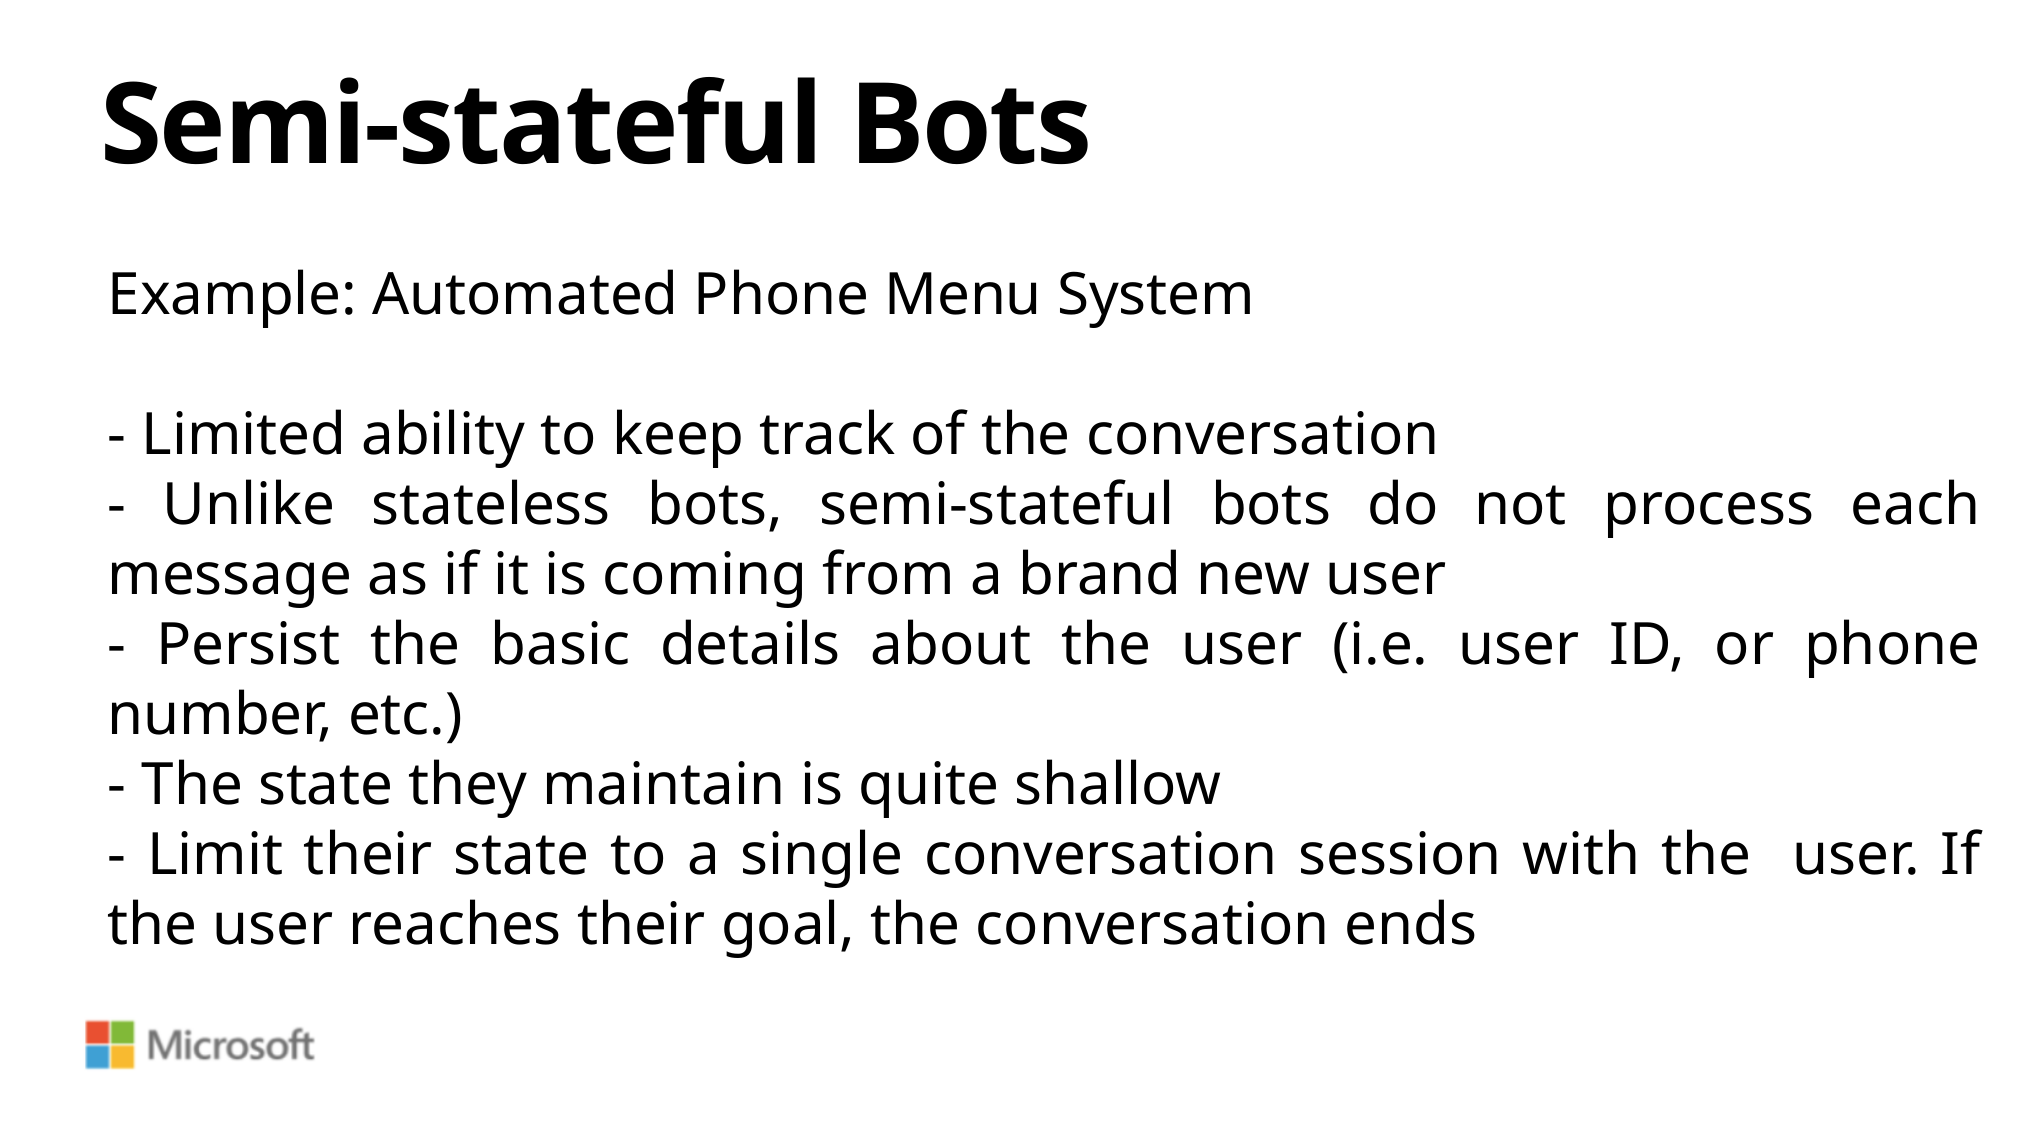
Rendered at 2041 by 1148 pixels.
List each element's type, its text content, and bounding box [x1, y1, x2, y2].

picture [57, 988, 333, 1087]
text_box Example: Automated Phone Menu System - Limited ability to keep track of the conversation - Unlike stateless bots, semi-stateful bots do not process each message as if it is coming from a brand new user - Persist the basic details about the user (i.e. user ID, or phone number, etc.) - The state they maintain is quite shallow - Limit their state to a single conversation session with the user. If the user reaches their goal, the conversation ends [92, 248, 1996, 964]
text_box Semi-stateful Bots [85, 58, 2036, 210]
